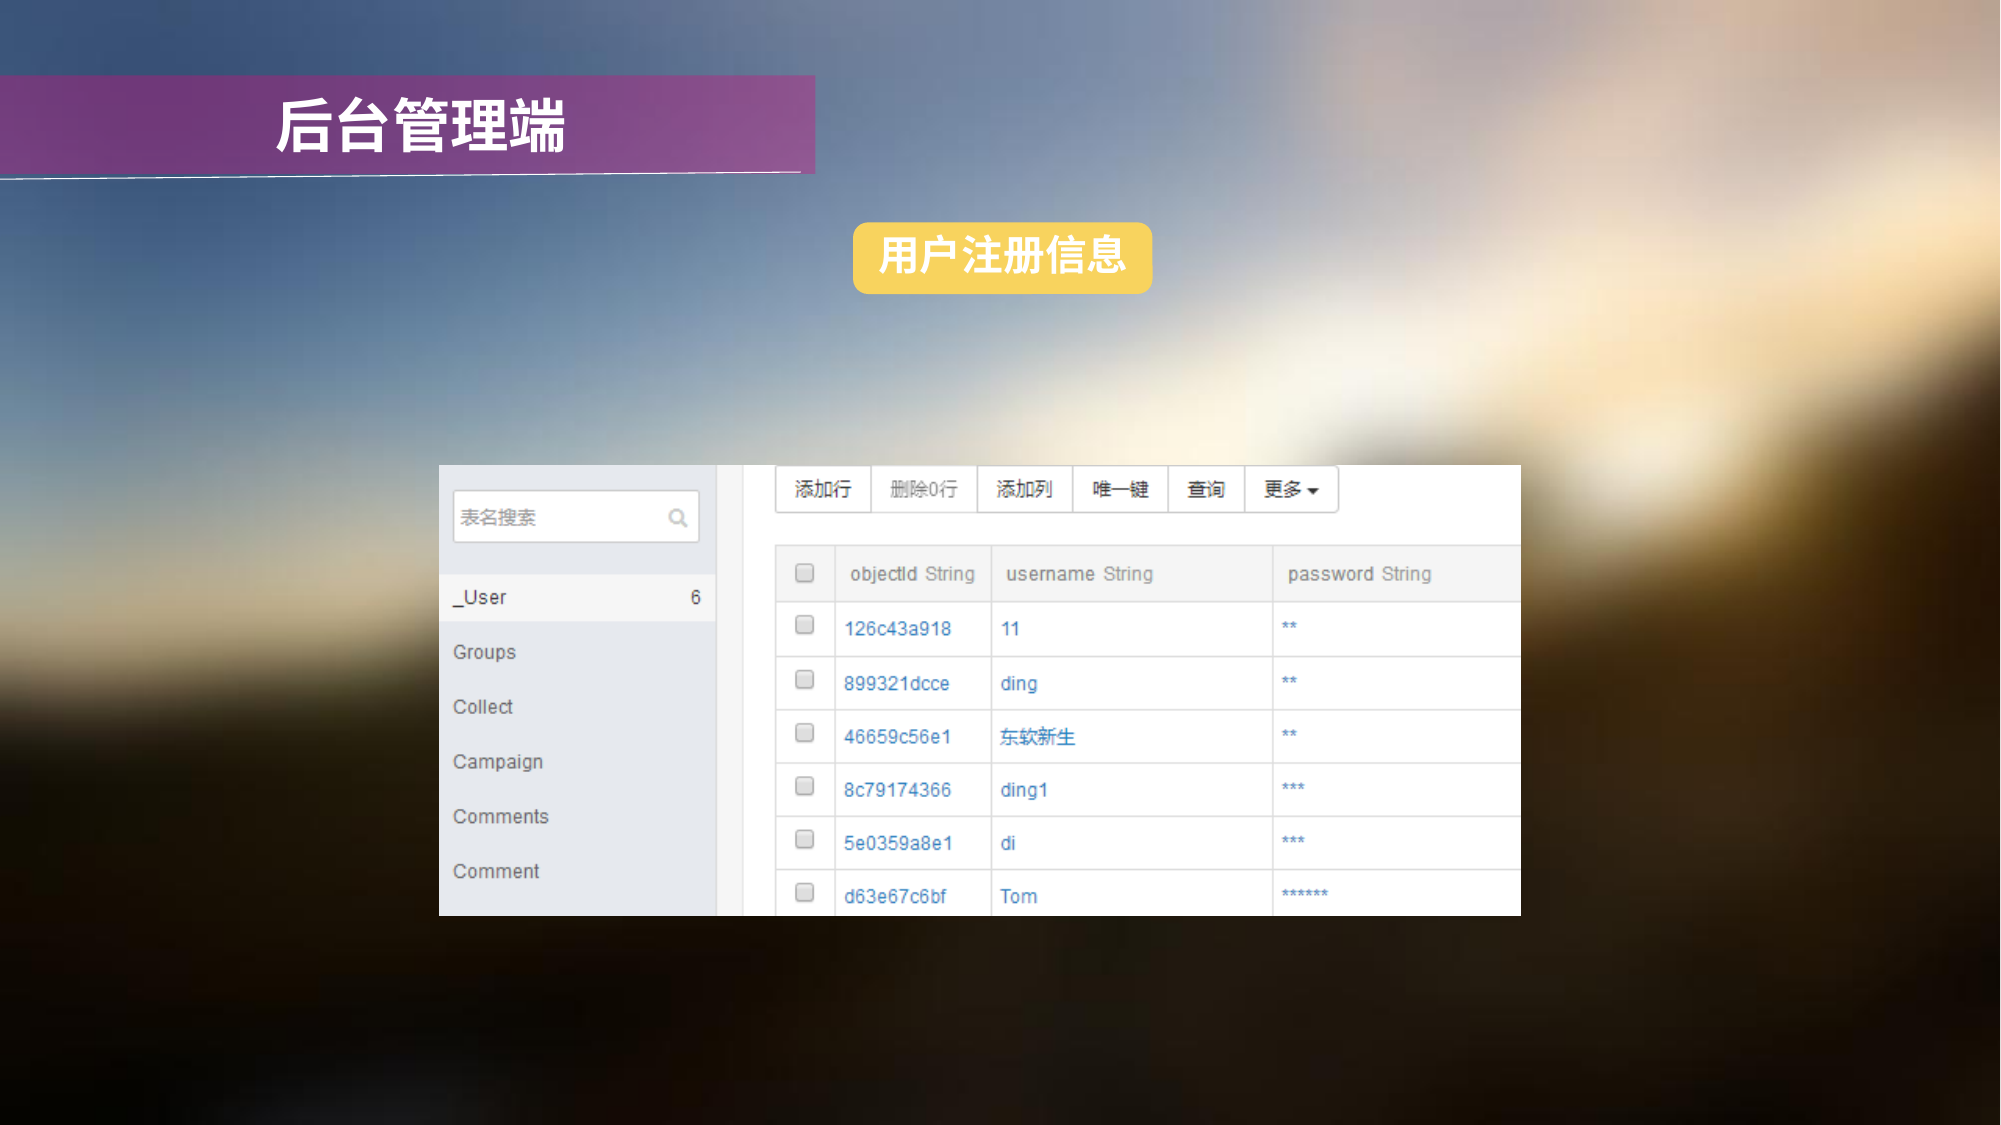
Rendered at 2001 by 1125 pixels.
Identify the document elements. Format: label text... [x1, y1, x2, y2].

text_box [852, 222, 1152, 296]
text_box 后台管理端 [0, 74, 816, 175]
picture [0, 0, 2001, 1125]
text_box 用户注册信息 [863, 221, 1182, 287]
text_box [0, 172, 801, 180]
